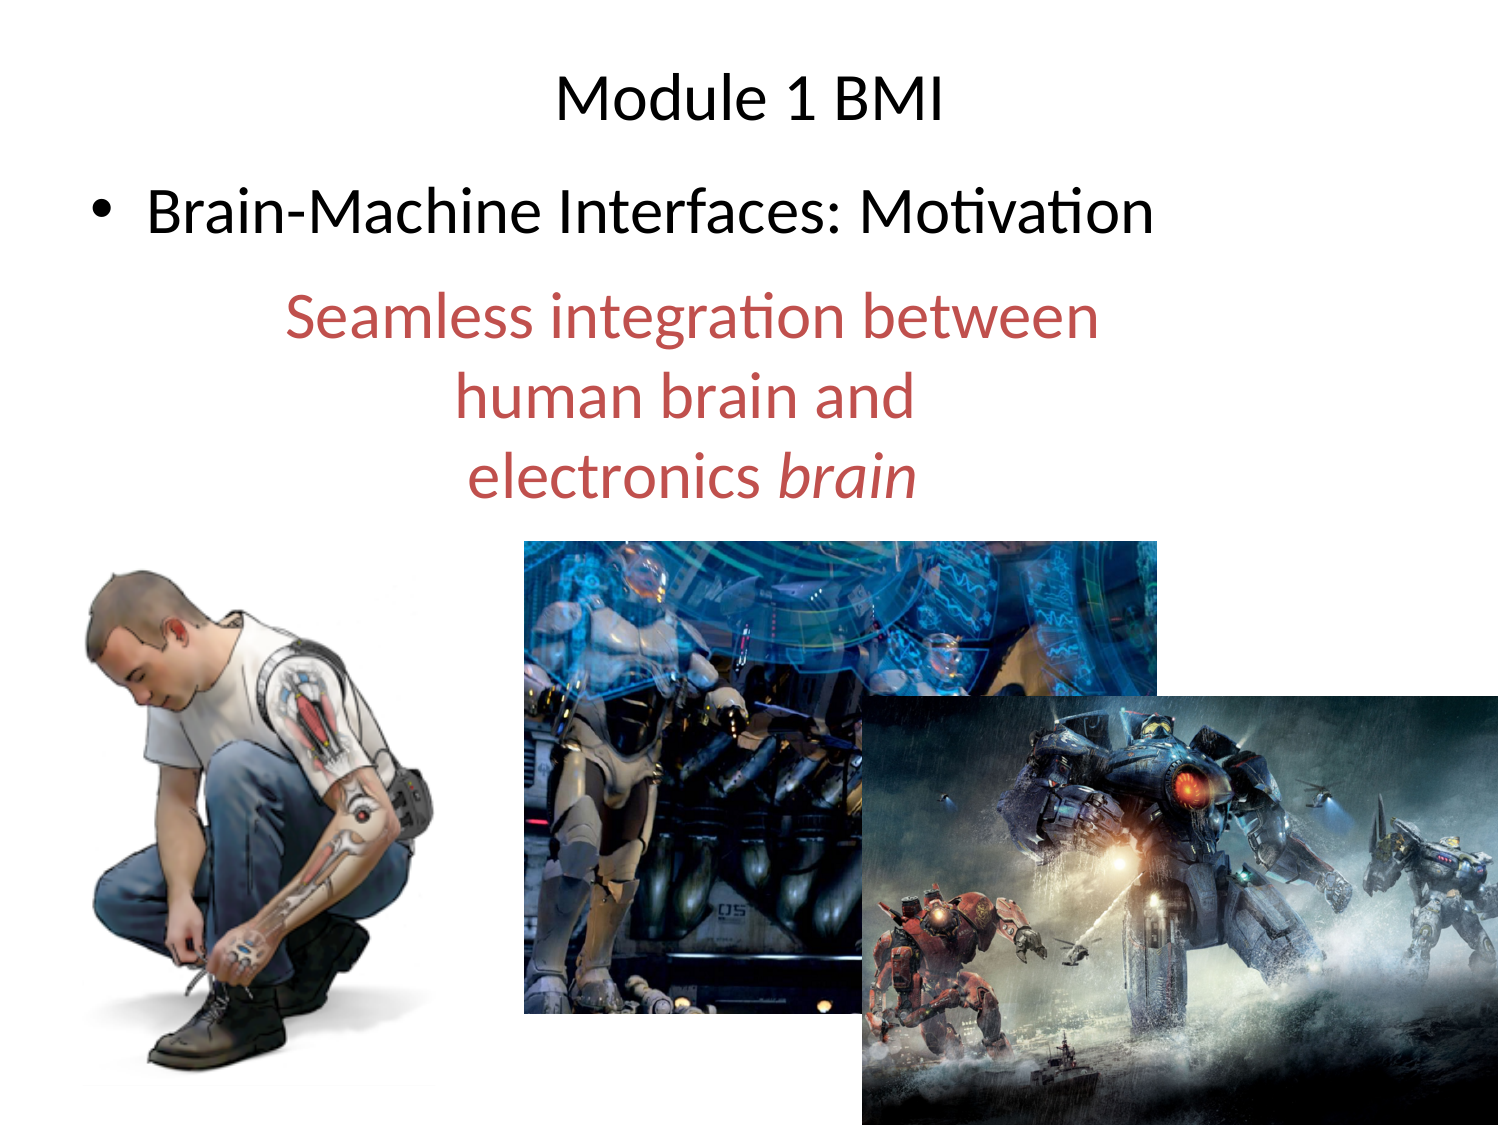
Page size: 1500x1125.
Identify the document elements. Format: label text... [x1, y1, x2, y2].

list Brain-Machine Interfaces: Motivation [75, 159, 1425, 1005]
picture [524, 541, 1498, 1125]
text_box Seamless integration between human brain and electronics brain [250, 264, 1136, 520]
picture [1147, 583, 1157, 589]
picture [82, 557, 436, 1086]
title Module 1 BMI [75, 45, 1425, 142]
